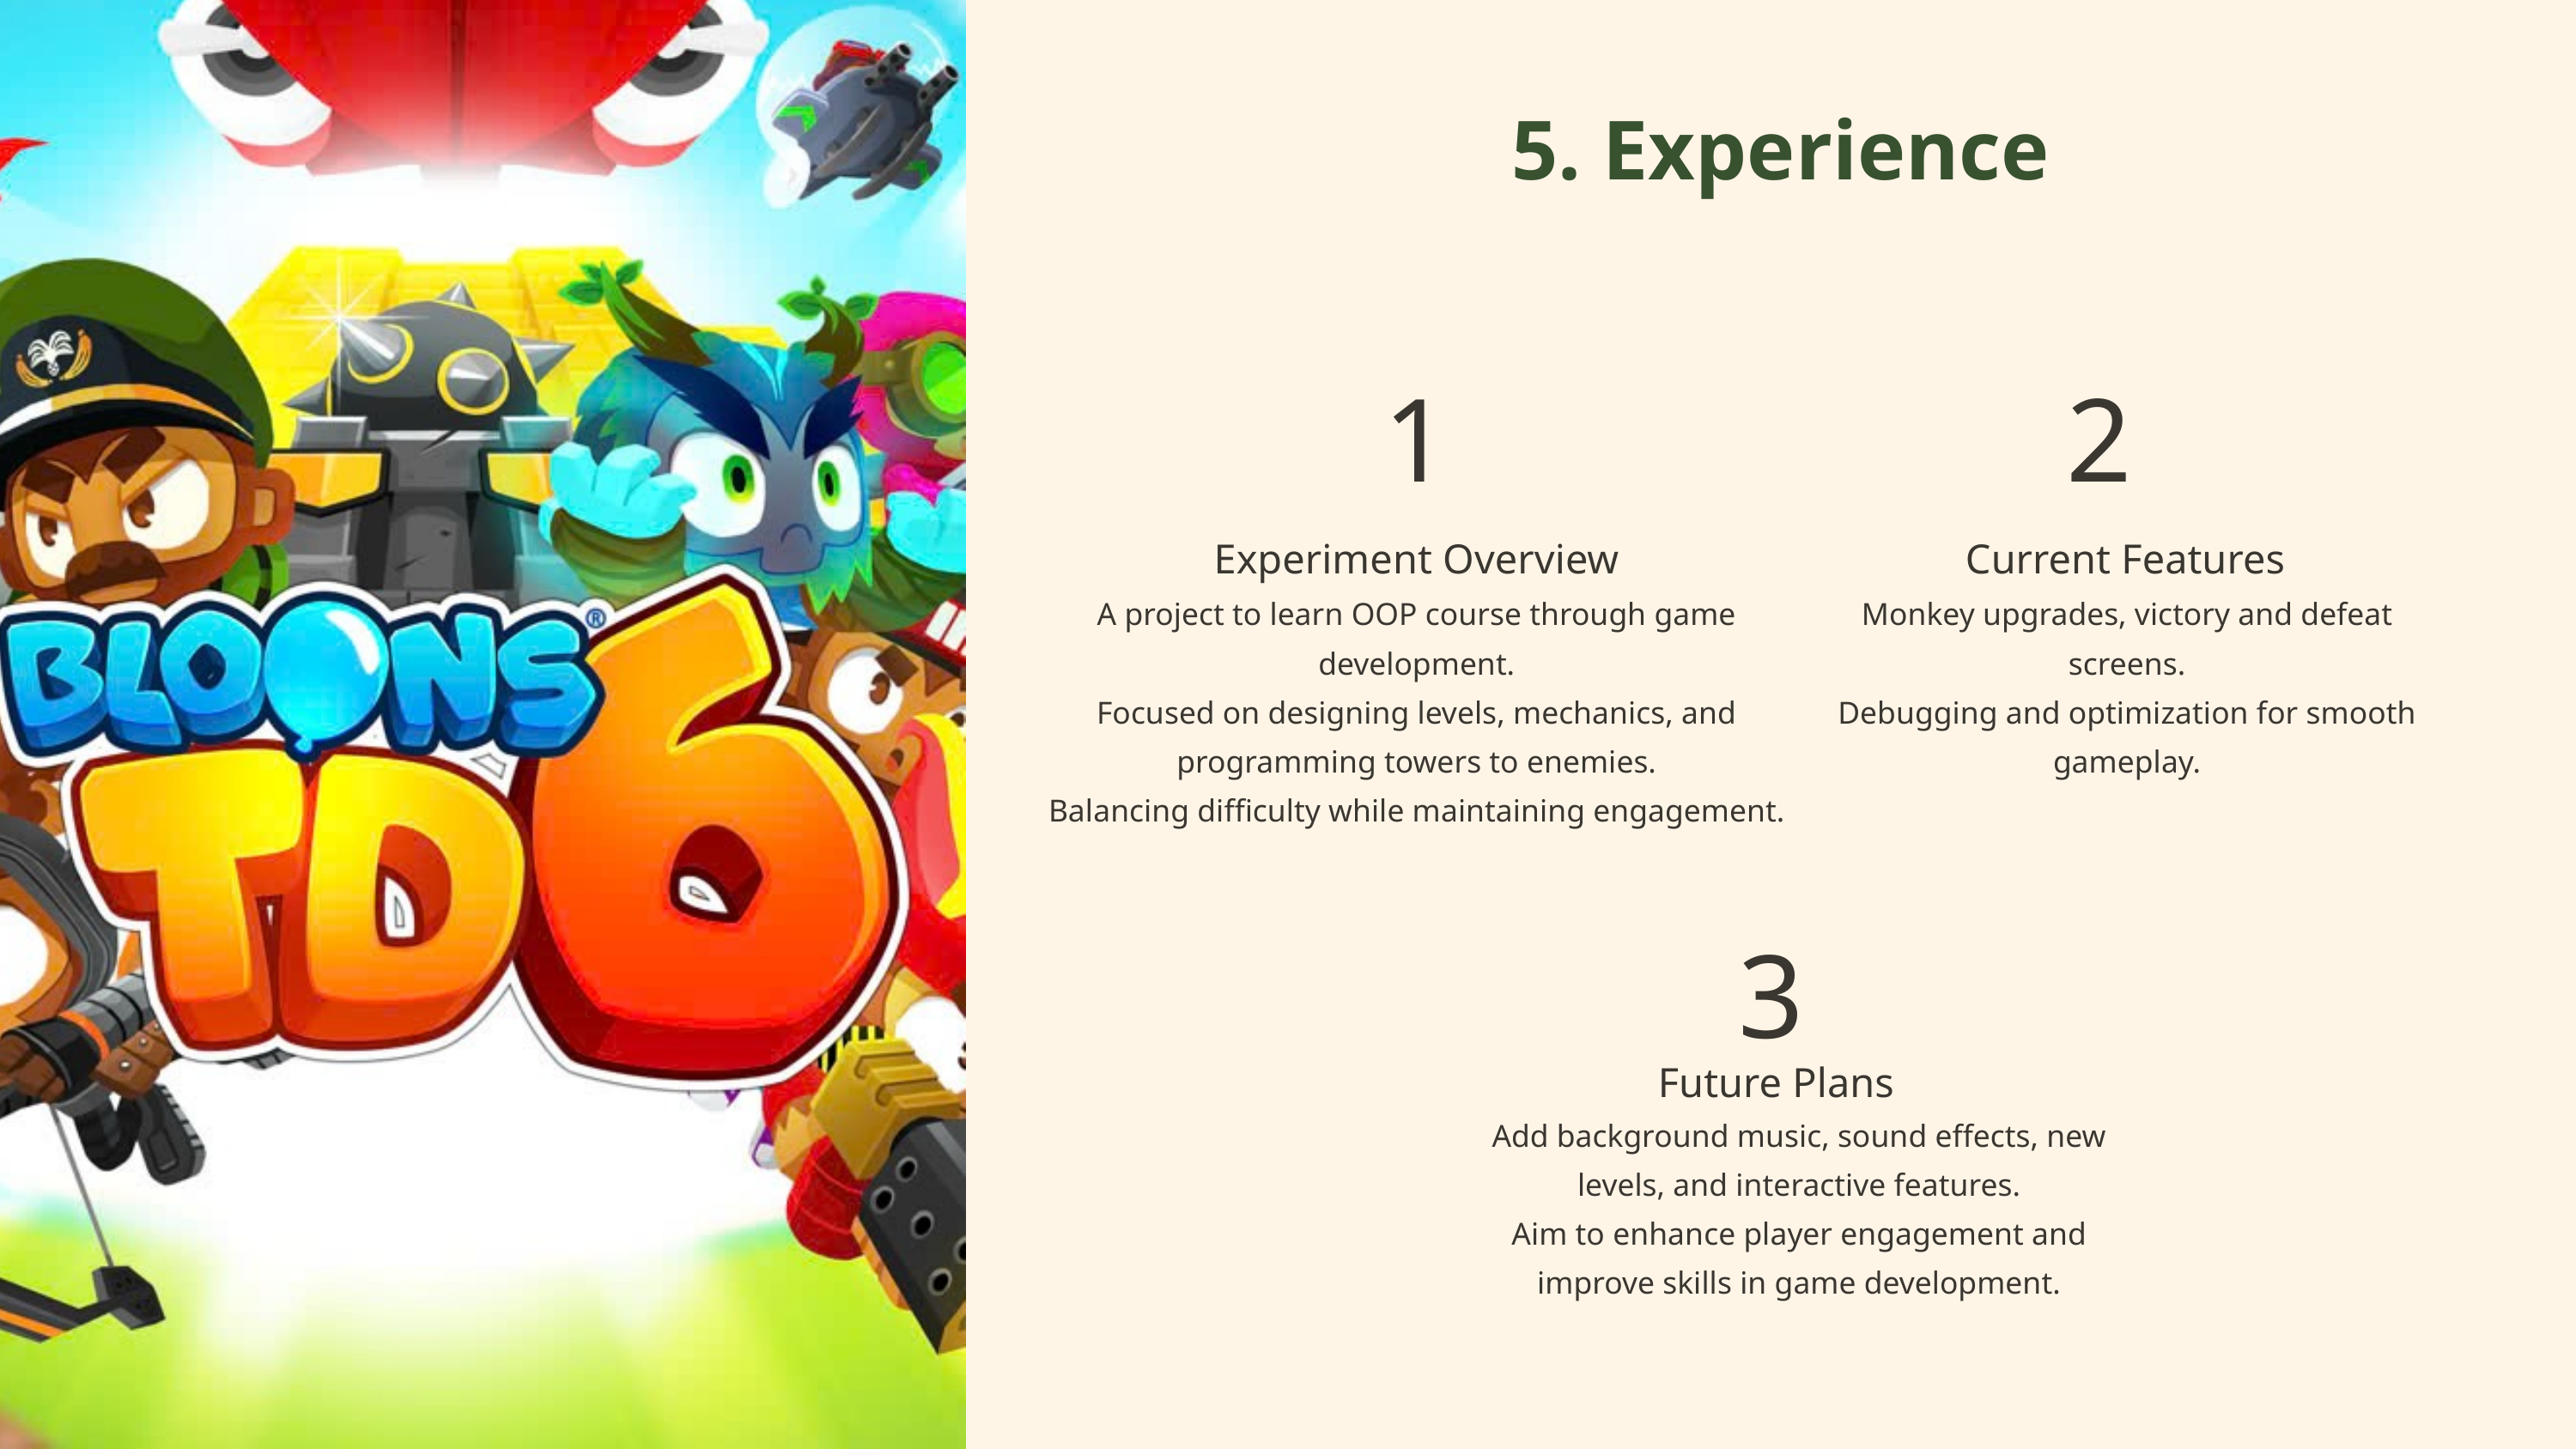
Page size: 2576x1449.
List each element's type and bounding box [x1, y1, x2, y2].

text_box [0, 0, 2576, 1449]
